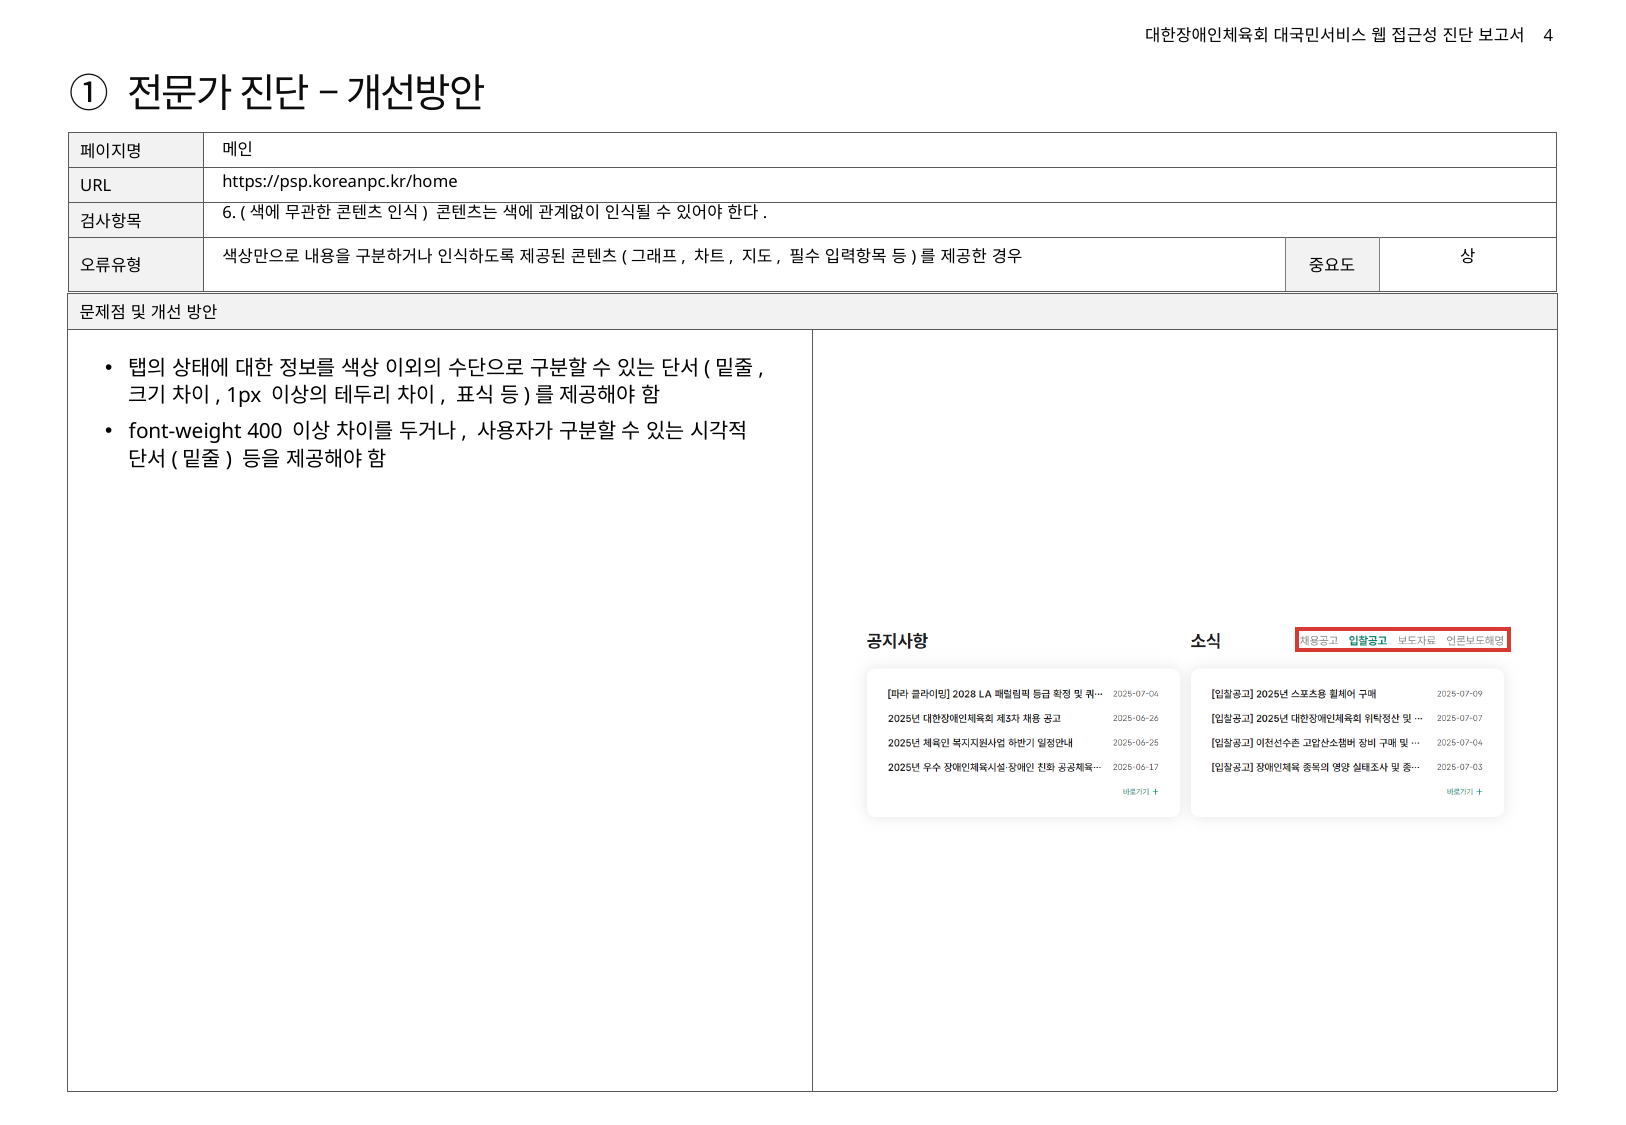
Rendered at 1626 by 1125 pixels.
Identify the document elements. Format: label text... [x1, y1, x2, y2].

list 색상만으로 내용을 구분하거나 인식하도록 제공된 콘텐츠(그래프, 차트, 지도, 필수 입력항목 등)를 제공한 경우 [207, 228, 1285, 283]
list 메인 [207, 132, 1557, 164]
list https://psp.koreanpc.kr/home [207, 164, 1557, 196]
list 6. (색에 무관한 콘텐츠 인식) 콘텐츠는 색에 관계없이 인식될 수 있어야 한다. [207, 196, 1557, 229]
list 상 [1379, 228, 1557, 283]
list 탭의 상태에 대한 정보를 색상 이외의 수단으로 구분할 수 있는 단서(밑줄, 크기 차이, 1px 이상의 테두리 차이, 표식 등)를 제공해야 함 font-weight 400 이상 차이를 두거나, 사용자가 구분할 수 있는 시각적 단서(밑줄) 등을 제공해야 함 [105, 352, 779, 499]
title ① 전문가 진단 – 개선방안 [69, 72, 1126, 117]
picture [849, 607, 1523, 840]
